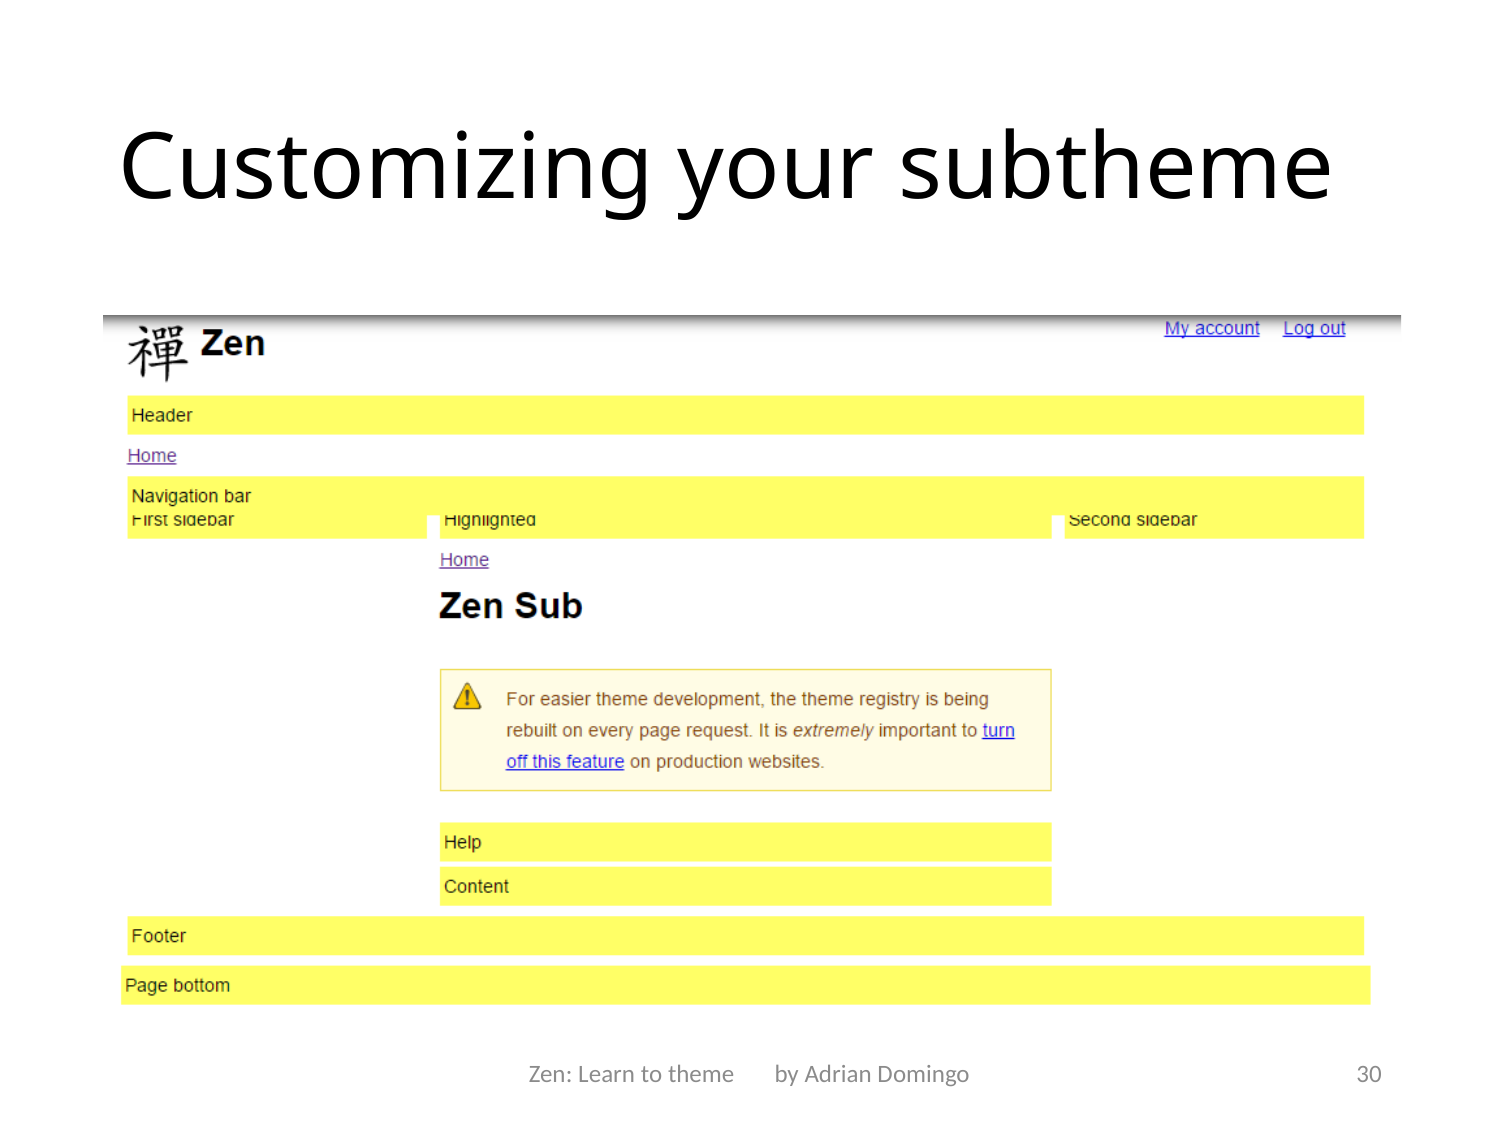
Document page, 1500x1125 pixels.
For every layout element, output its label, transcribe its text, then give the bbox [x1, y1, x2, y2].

footer Zen: Learn to theme by Adrian Domingo [496, 1053, 1004, 1103]
slide_number 30 [1059, 1053, 1397, 1103]
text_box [103, 315, 1402, 1053]
title Customizing your subtheme [103, 59, 1397, 278]
